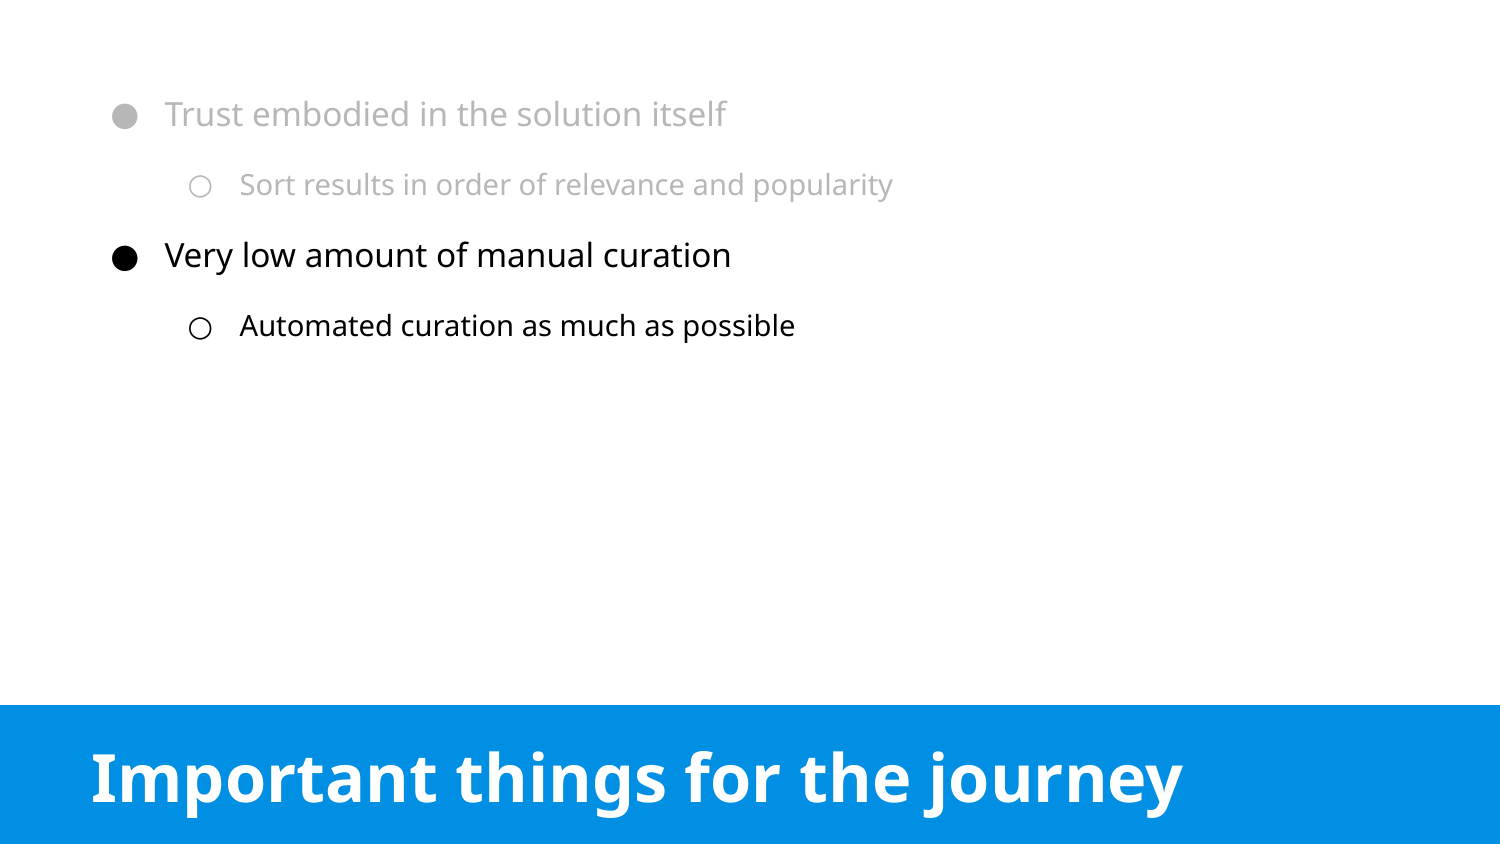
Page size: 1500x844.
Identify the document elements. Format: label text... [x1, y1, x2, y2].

picture [0, 705, 1500, 844]
title Important things for the journey [76, 721, 1500, 828]
list Trust embodied in the solution itself Sort results in order of relevance and popularity Very low amount of manual curation Automated curation as much as possible [74, 77, 1426, 686]
